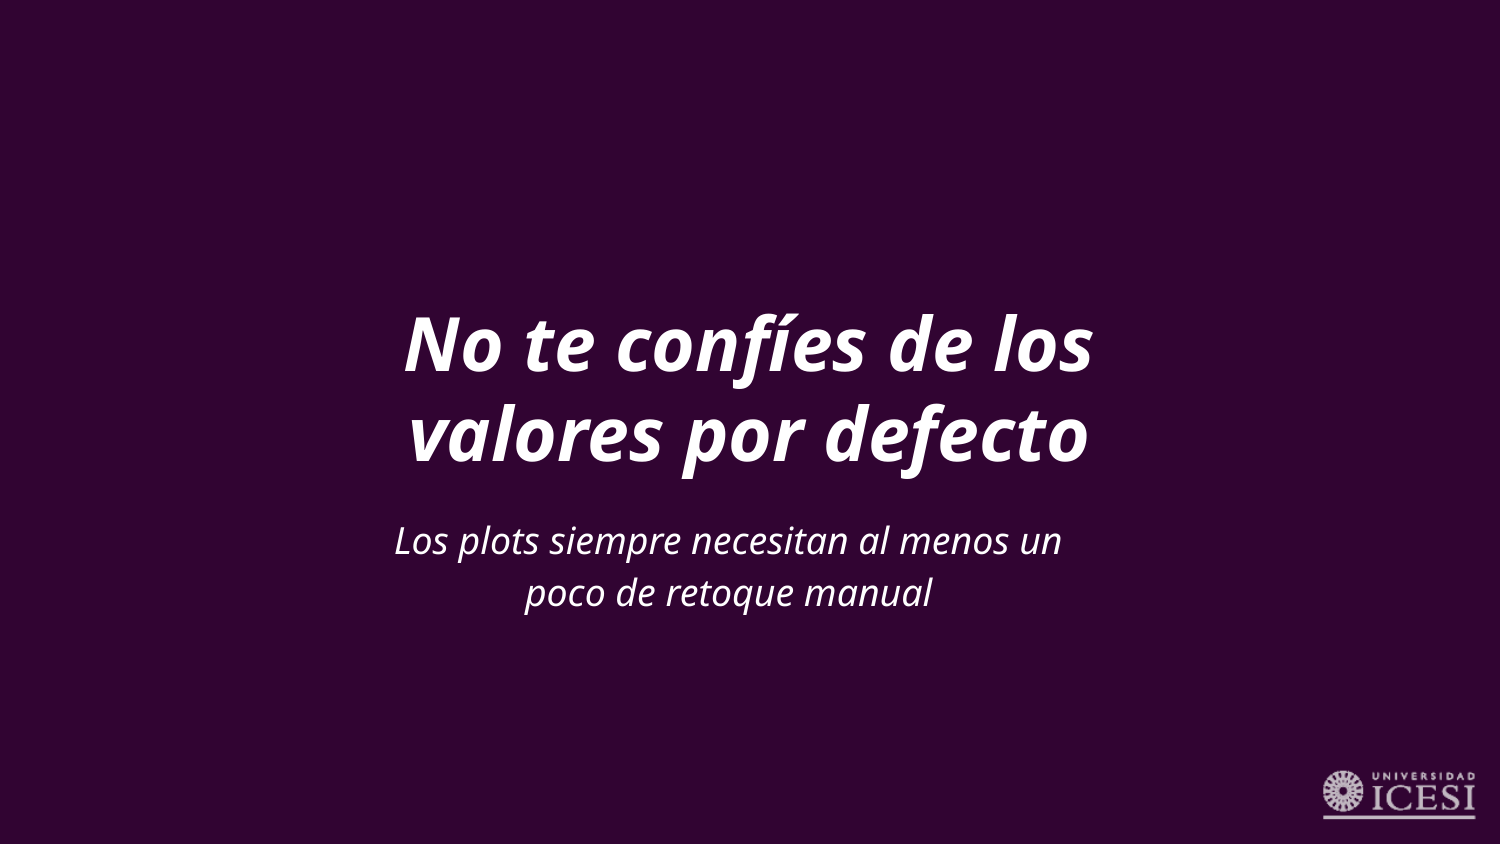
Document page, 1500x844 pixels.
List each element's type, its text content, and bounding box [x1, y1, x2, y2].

title No te confíes de los valores por defecto [266, 267, 1234, 506]
text_box Los plots siempre necesitan al menos un poco de retoque manual [358, 519, 1100, 606]
picture [440, 746, 1500, 844]
